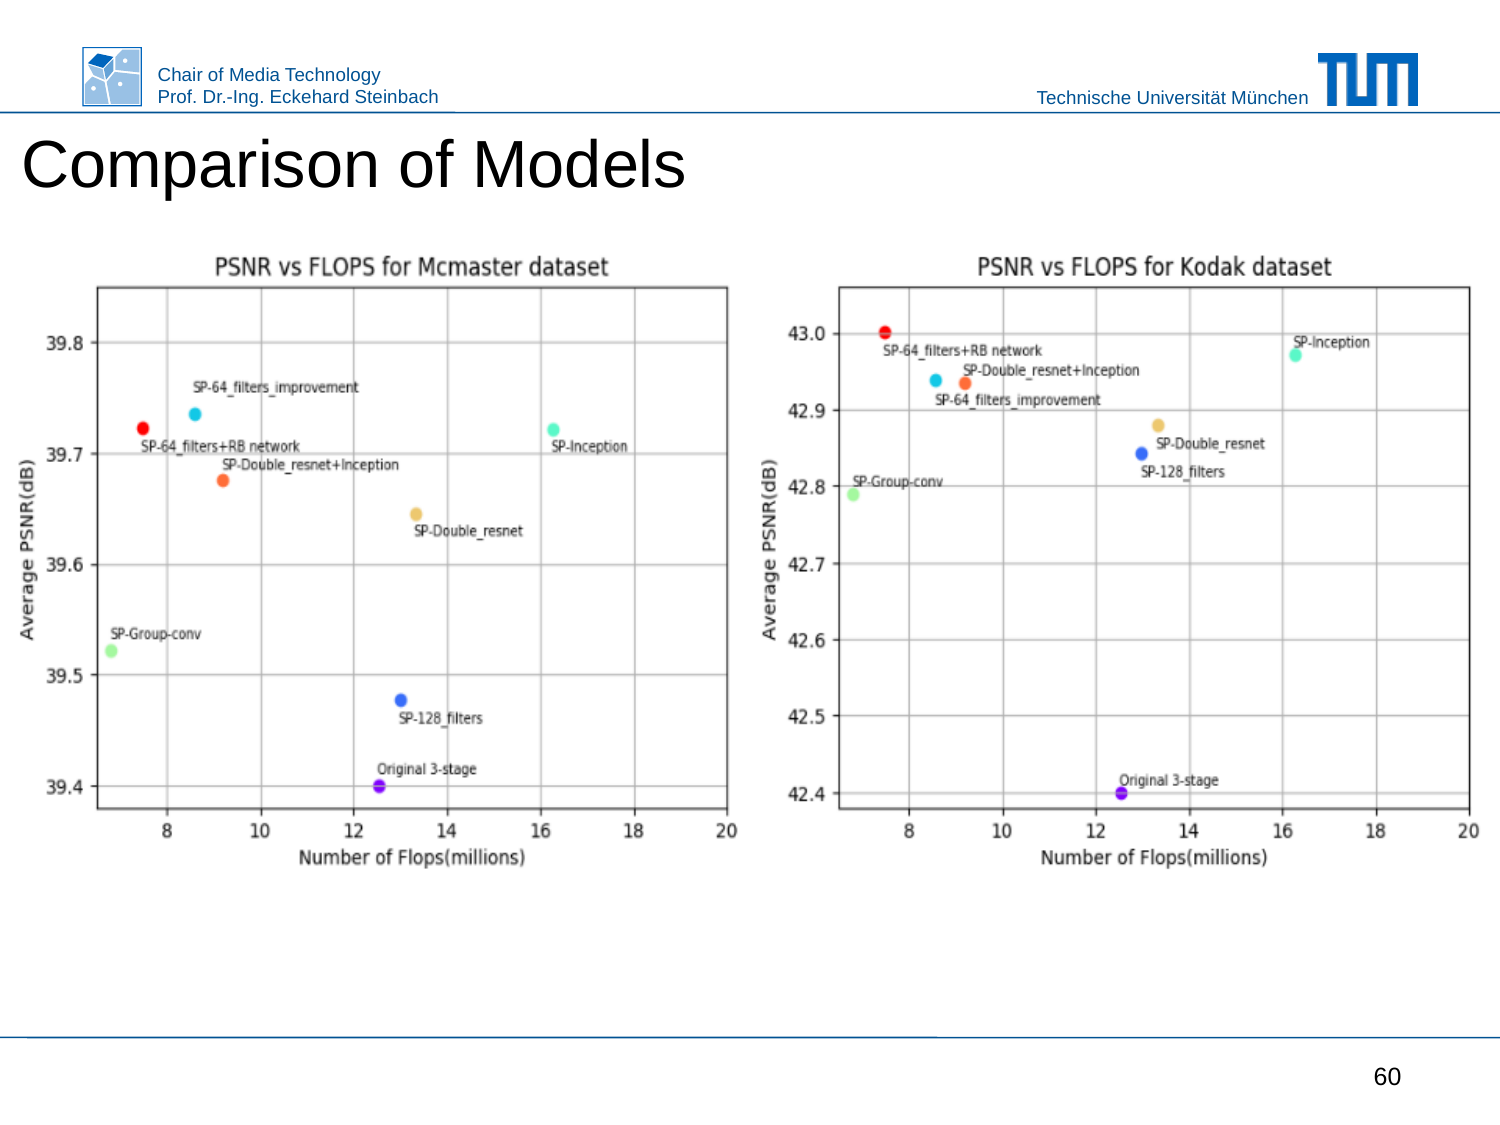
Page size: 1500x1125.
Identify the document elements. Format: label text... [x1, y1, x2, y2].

picture [8, 241, 1492, 884]
title Comparison of Models [6, 113, 1340, 213]
slide_number 60 [1219, 1049, 1417, 1101]
picture [1318, 53, 1418, 106]
